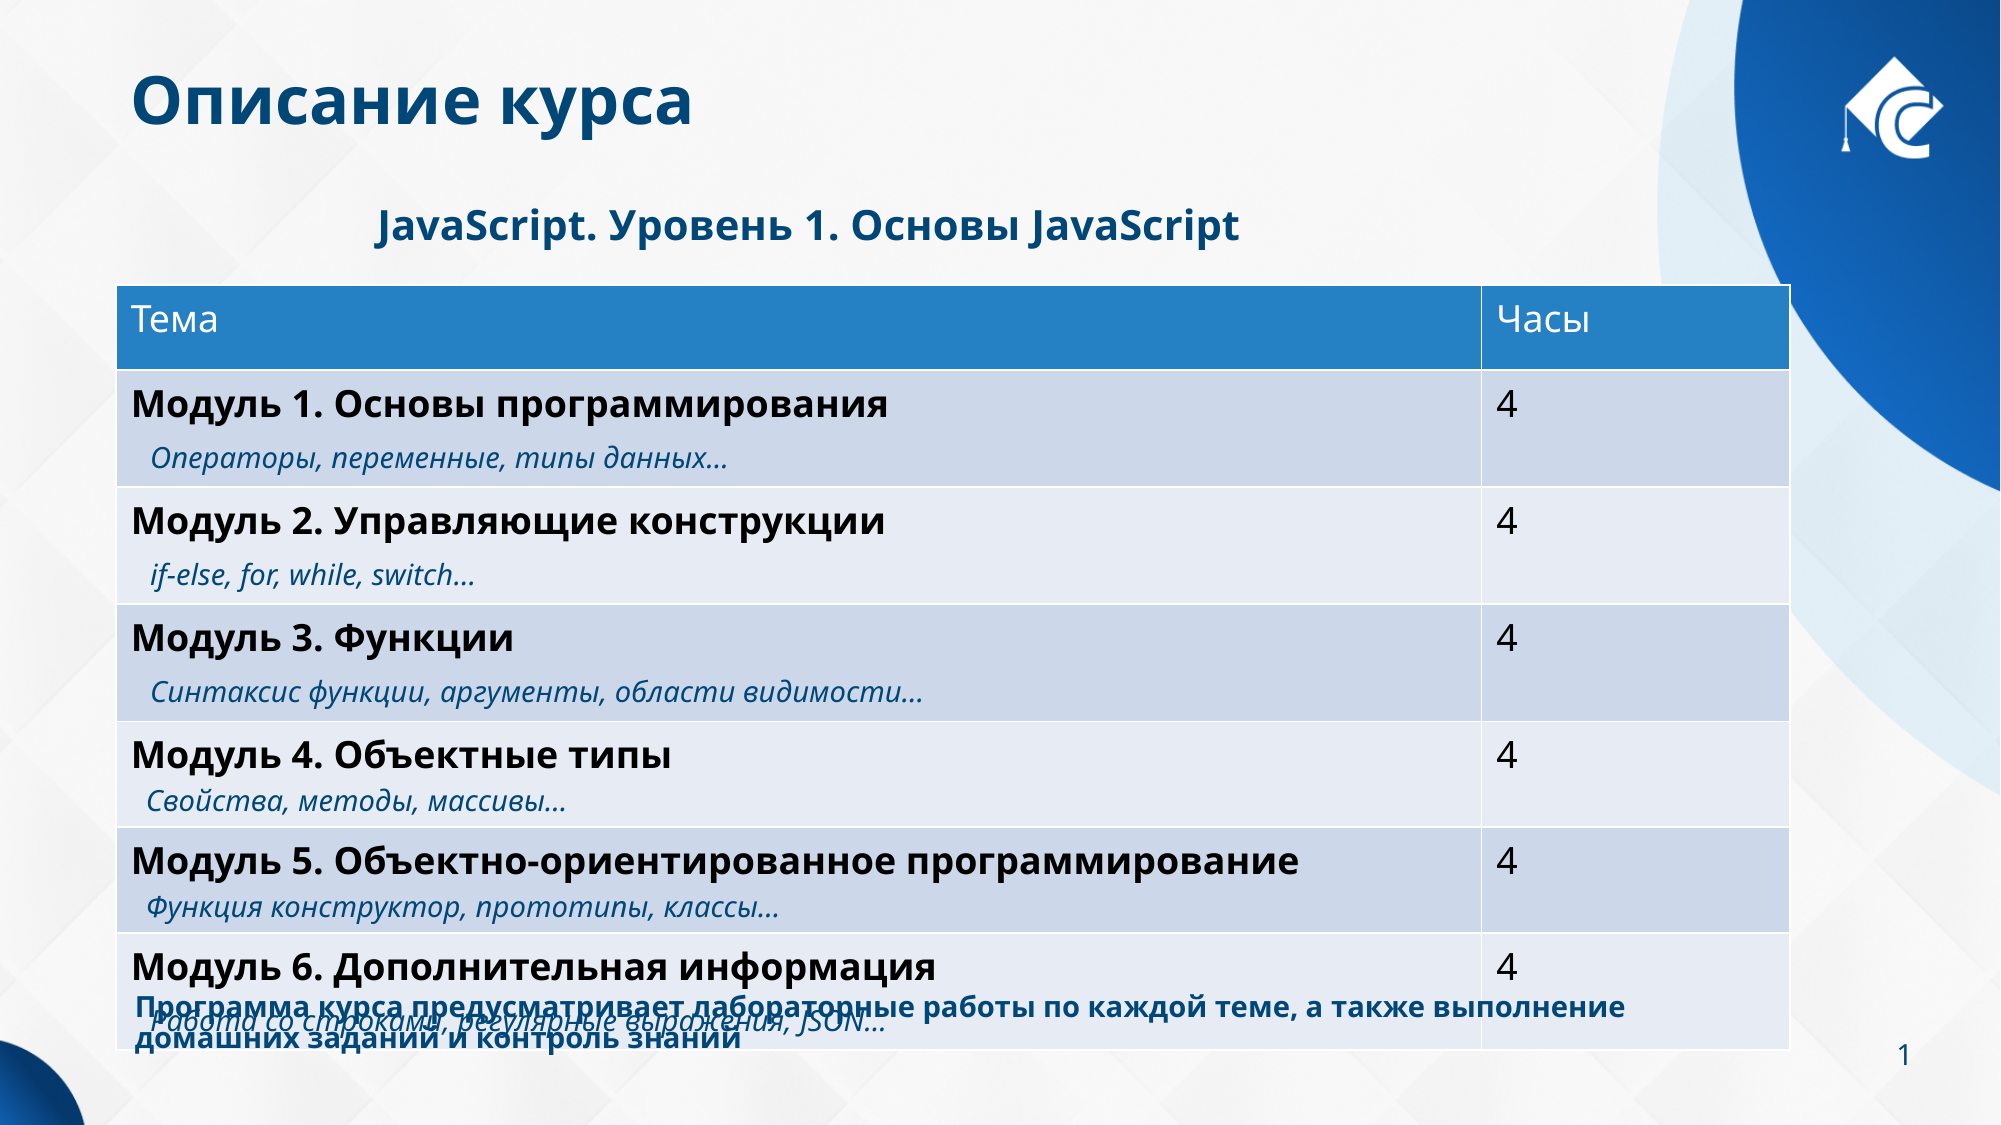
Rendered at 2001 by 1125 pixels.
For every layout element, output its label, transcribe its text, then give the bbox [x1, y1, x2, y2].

table_cell 4 [1482, 828, 1789, 932]
table_cell Модуль 4. Объектные типы Свойства, методы, массивы… [117, 722, 1481, 826]
slide_number 1 [1810, 1026, 1929, 1086]
table_cell Модуль 6. Дополнительная информация Работа со строками, регулярные выражения, JSON… [117, 934, 1481, 1049]
table_cell 4 [1482, 934, 1789, 1049]
table_cell 4 [1482, 722, 1789, 826]
text_box Программа курса предусматривает лабораторные работы по каждой теме, а также выполнение домашних заданий и контроль знаний [119, 984, 1656, 1055]
table_cell 4 [1482, 488, 1789, 603]
table_cell Модуль 3. Функции Синтаксис функции, аргументы, области видимости… [117, 605, 1481, 721]
table_cell Модуль 2. Управляющие конструкции if-else, for, while, switch… [117, 488, 1481, 603]
table_cell Модуль 5. Объектно-ориентированное программирование Функция конструктор, прототипы, классы… [117, 828, 1481, 932]
table_cell Модуль 1. Основы программирования Операторы, переменные, типы данных… [117, 371, 1481, 486]
picture [0, 0, 2001, 1125]
text_box JavaScript. Уровень 1. Основы JavaScript [362, 197, 1413, 267]
table_cell 4 [1482, 605, 1789, 721]
table_header Часы [1482, 286, 1789, 369]
table_header Тема [117, 286, 1481, 369]
table_cell 4 [1482, 371, 1789, 486]
title Описание курса [115, 41, 1652, 165]
